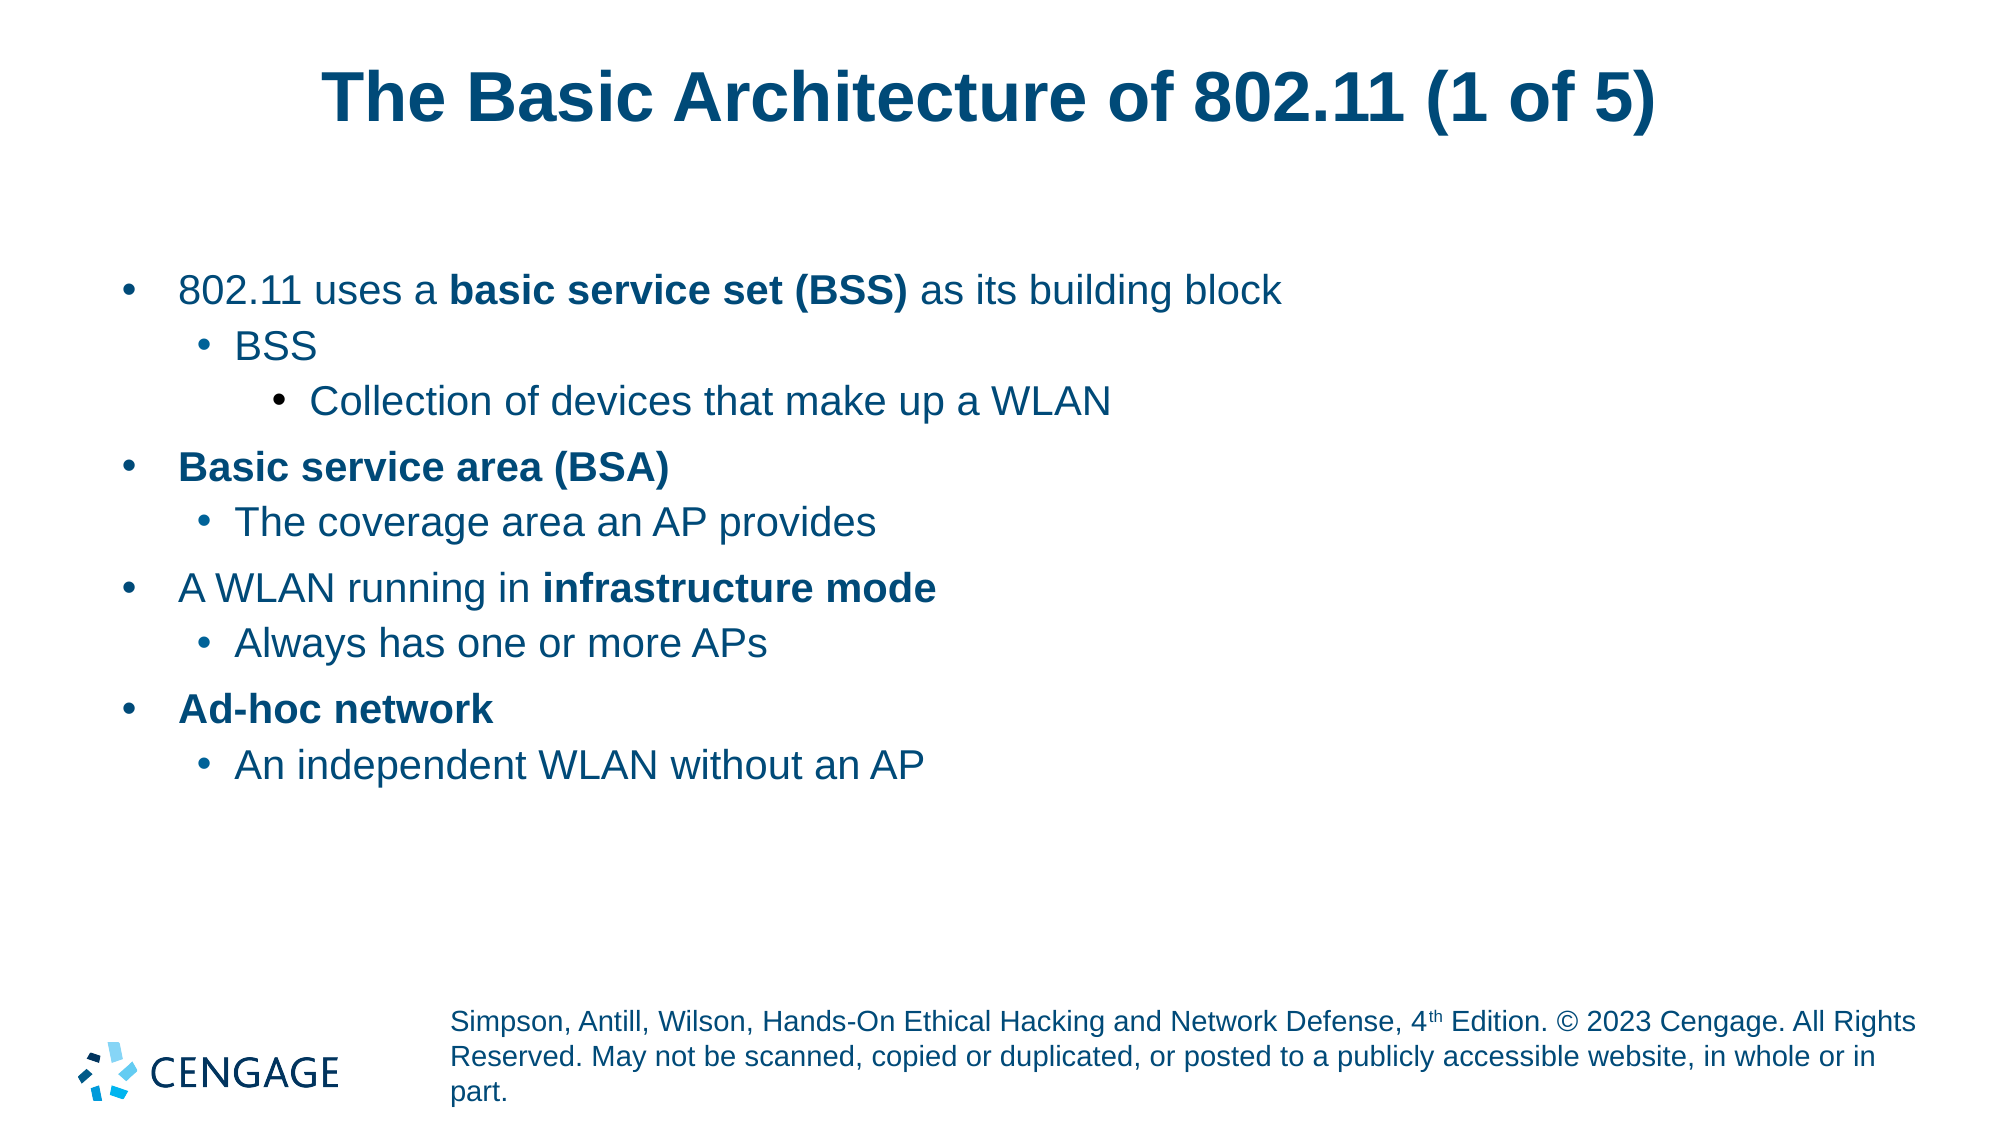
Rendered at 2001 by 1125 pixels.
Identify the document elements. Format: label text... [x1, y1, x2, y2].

picture [78, 1042, 338, 1101]
list 802.11 uses a basic service set (BSS) as its building block BSS Collection of devices that make up a WLAN Basic service area (BSA) The coverage area an AP provides A WLAN running in infrastructure mode Always has one or more APs Ad-hoc network An independent WLAN without an AP [121, 268, 1880, 990]
title The Basic Architecture of 802.11 (1 of 5) [137, 59, 1863, 171]
